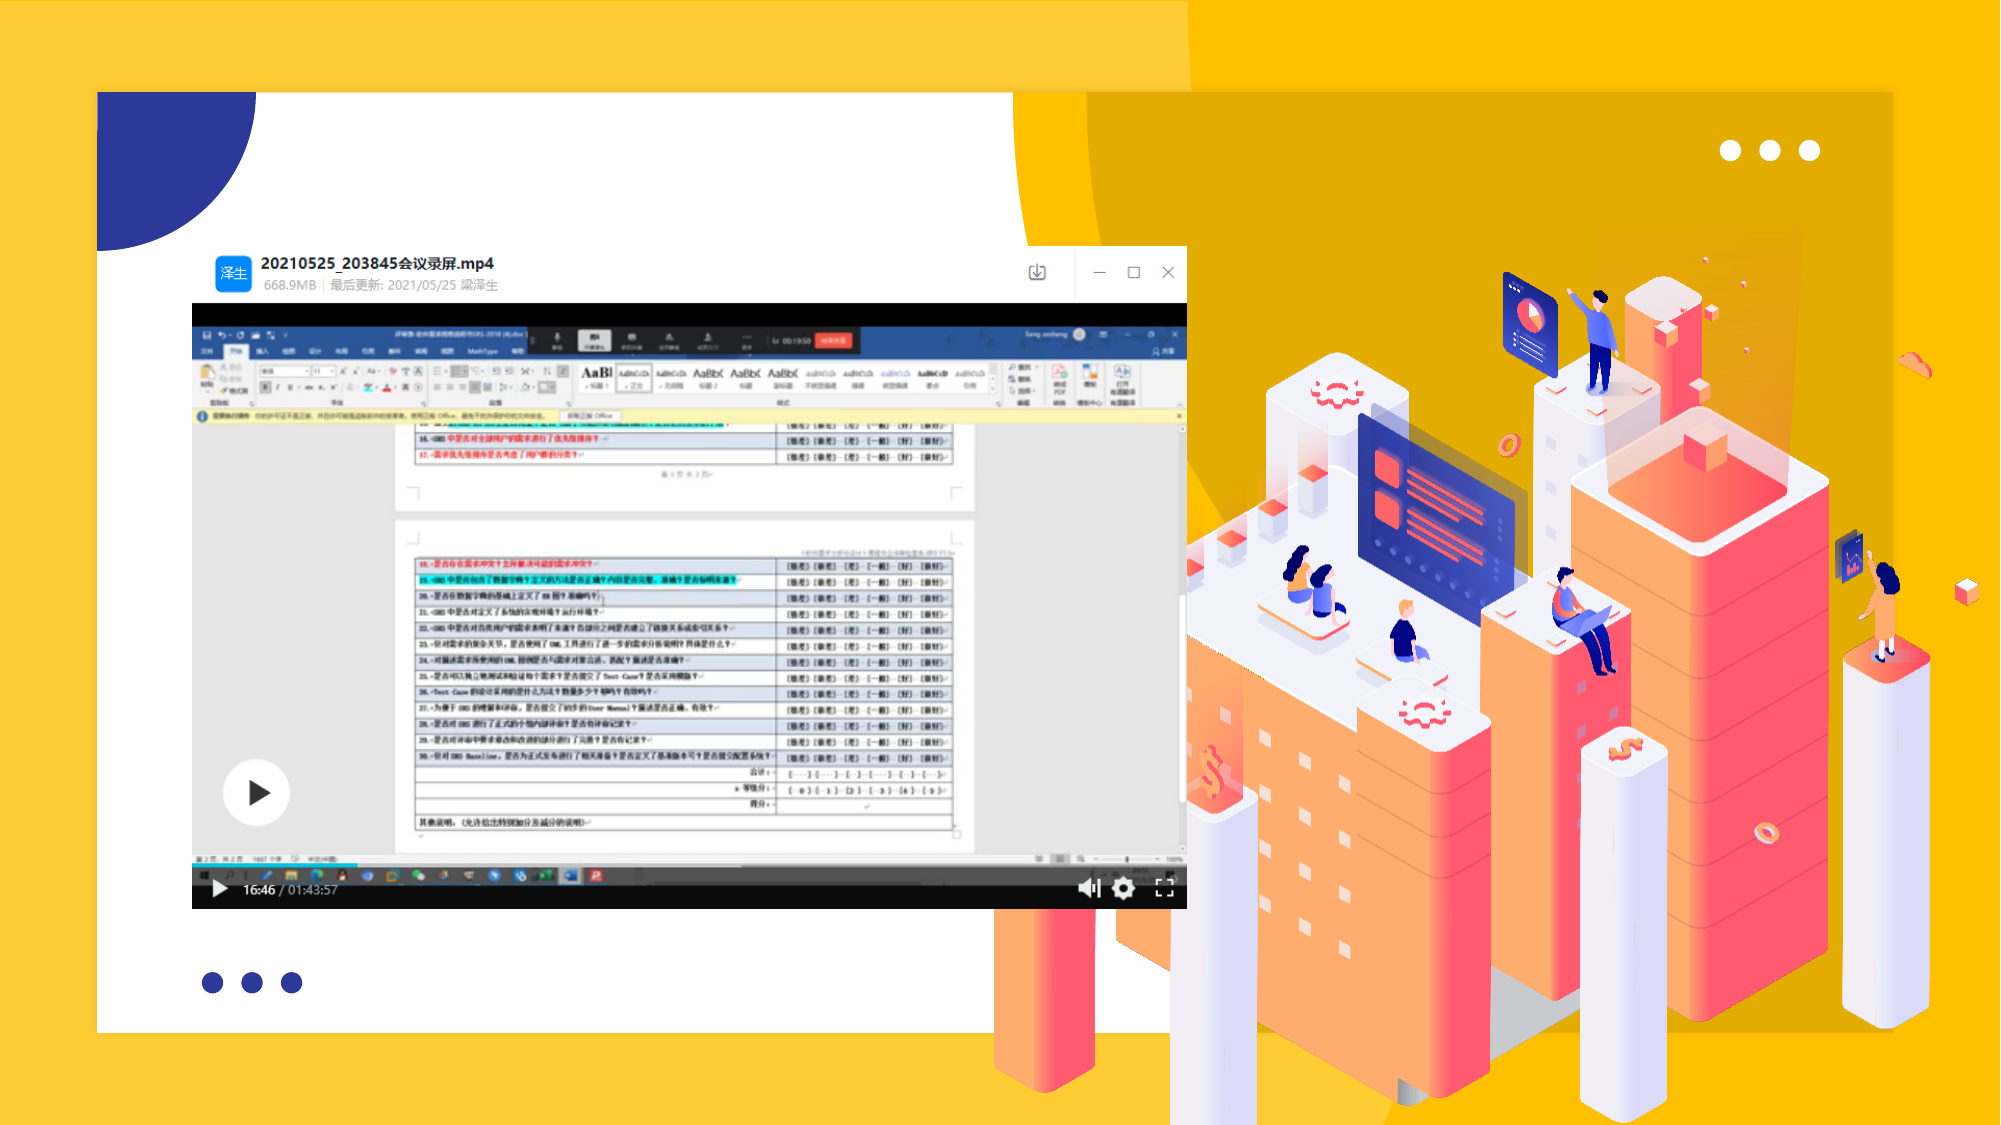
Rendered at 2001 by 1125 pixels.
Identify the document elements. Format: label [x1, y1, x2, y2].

picture [192, 226, 1979, 1125]
